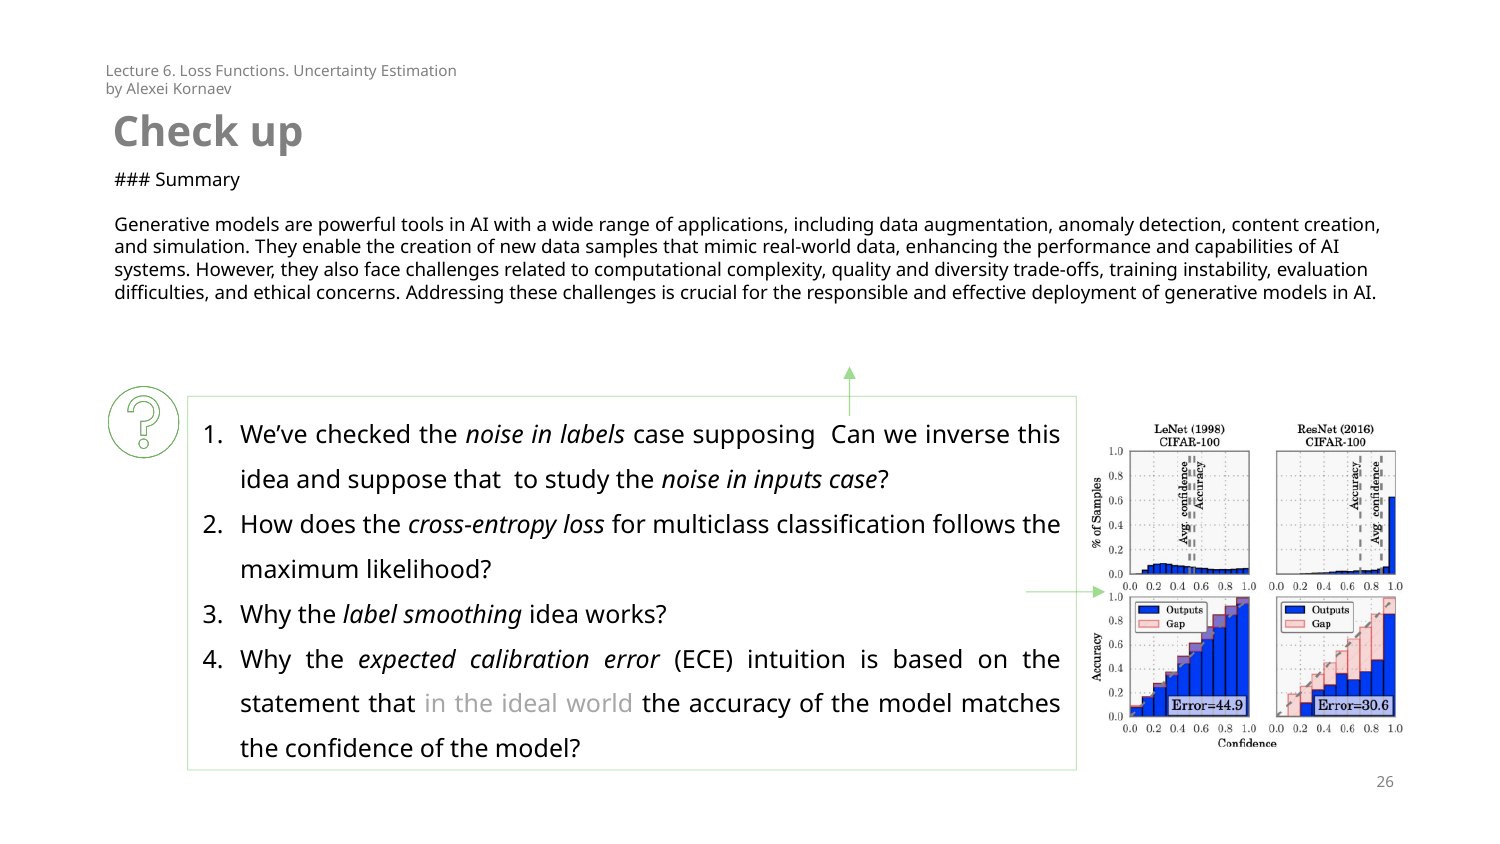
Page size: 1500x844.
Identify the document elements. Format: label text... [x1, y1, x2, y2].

text_box ### Summary Generative models are powerful tools in AI with a wide range of applications, including data augmentation, anomaly detection, content creation, and simulation. They enable the creation of new data samples that mimic real-world data, enhancing the performance and capabilities of AI systems. However, they also face challenges related to computational complexity, quality and diversity trade-offs, training instability, evaluation difficulties, and ethical concerns. Addressing these challenges is crucial for the responsible and effective deployment of generative models in AI. [99, 160, 1410, 311]
text_box Lecture 6. Loss Functions. Uncertainty Estimation by Alexei Kornaev [98, 57, 605, 102]
text_box 26 [1071, 759, 1410, 805]
picture [1085, 415, 1412, 754]
text_box Check up [97, 102, 1414, 204]
picture [99, 377, 188, 467]
